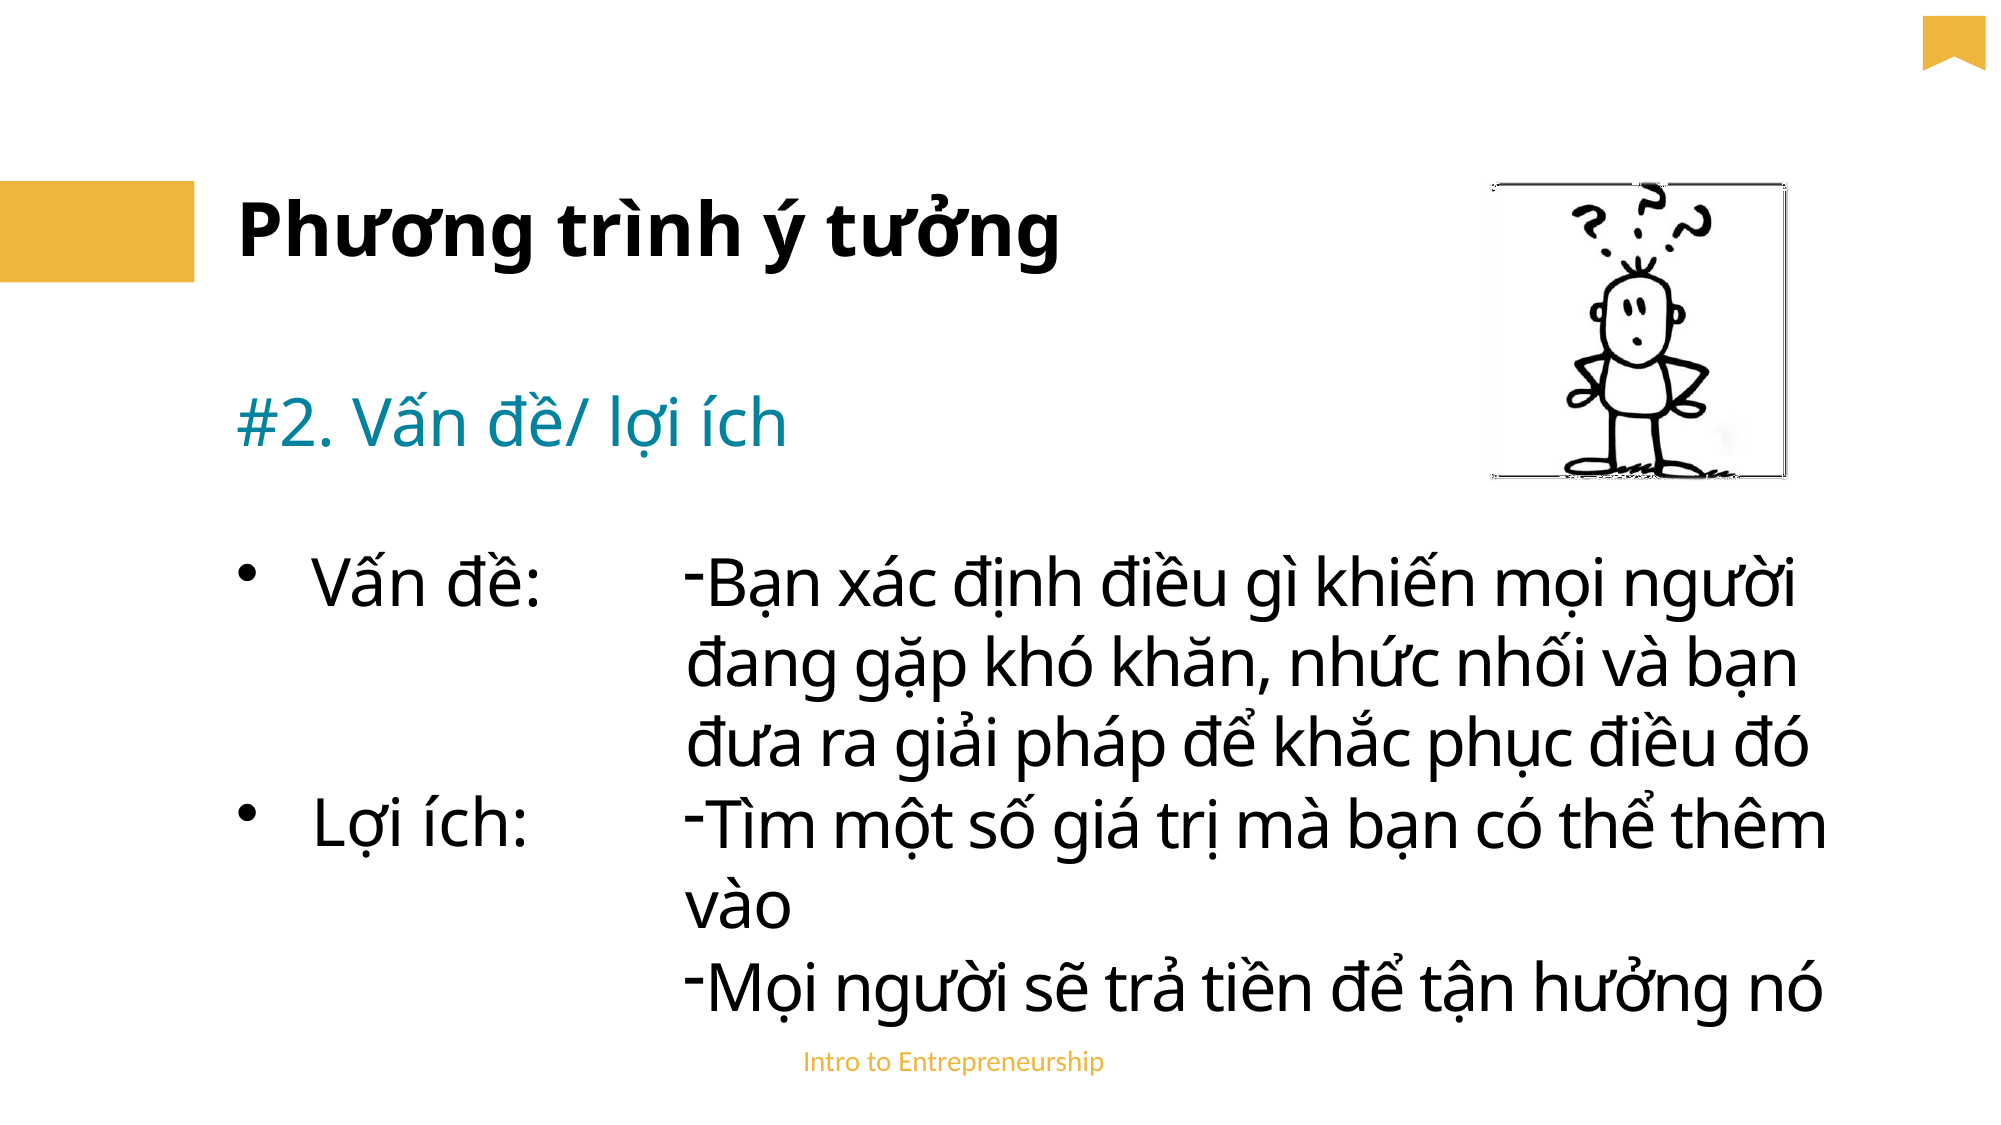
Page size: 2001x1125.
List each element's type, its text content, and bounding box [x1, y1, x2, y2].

text_box [1922, 15, 1986, 71]
text_box [0, 181, 195, 283]
text_box #2. Vấn đề/ lợi ích [234, 378, 824, 461]
text_box Intro to Entrepreneurship [788, 1034, 1789, 1085]
text_box Lợi ích: [234, 778, 540, 861]
text_box Bạn xác định điều gì khiến mọi người đang gặp khó khăn, nhức nhối và bạn đưa ra giải pháp để khắc phục điều đó Tìm một số giá trị mà bạn có thể thêm vào Mọi người sẽ trả tiền để tận hưởng nó [683, 538, 1923, 1025]
text_box Phương trình ý tưởng [234, 190, 1487, 273]
picture [1487, 179, 1790, 482]
text_box Vấn đề: [234, 538, 581, 621]
